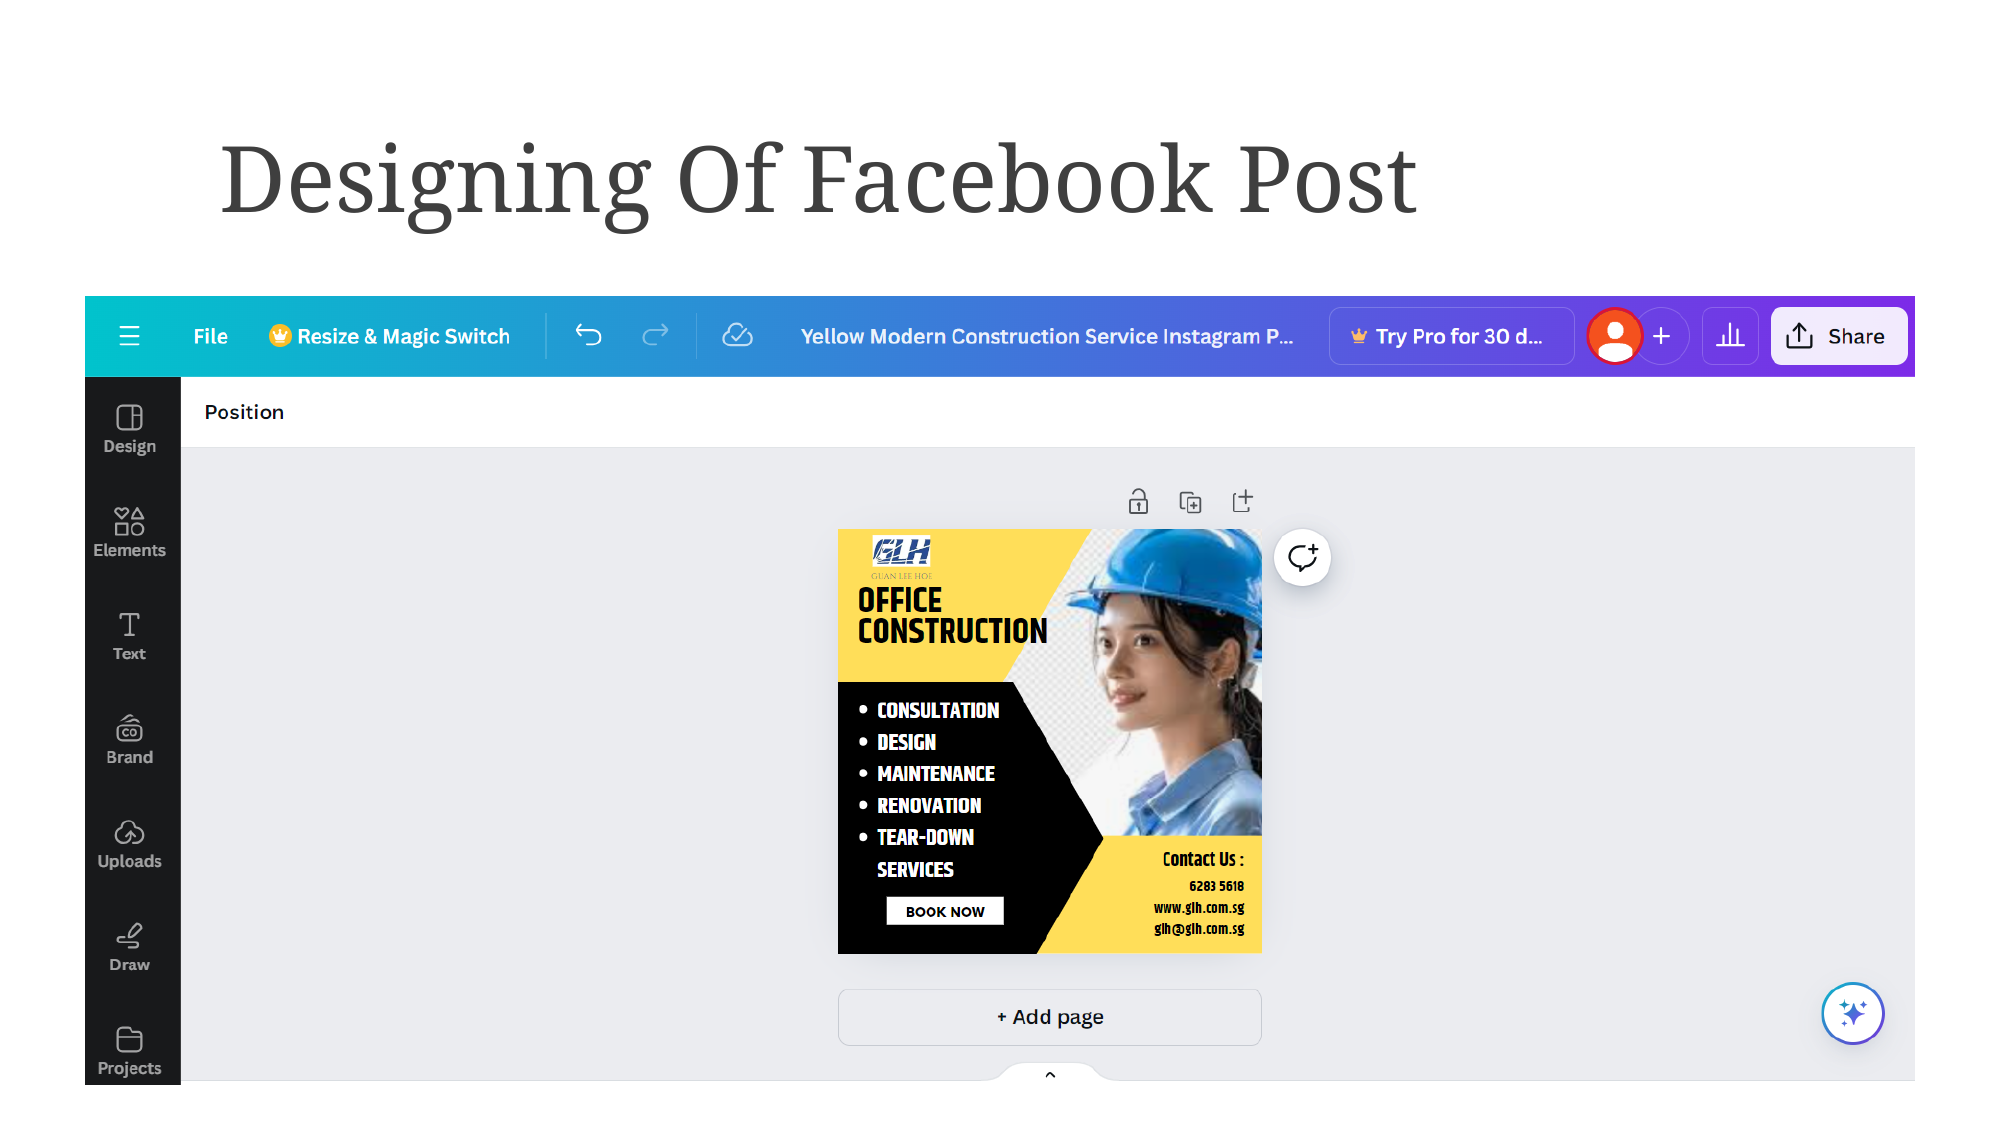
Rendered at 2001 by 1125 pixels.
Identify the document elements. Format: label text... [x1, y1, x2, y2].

picture [85, 296, 1915, 1085]
text_box Designing Of Facebook Post [205, 113, 1451, 239]
